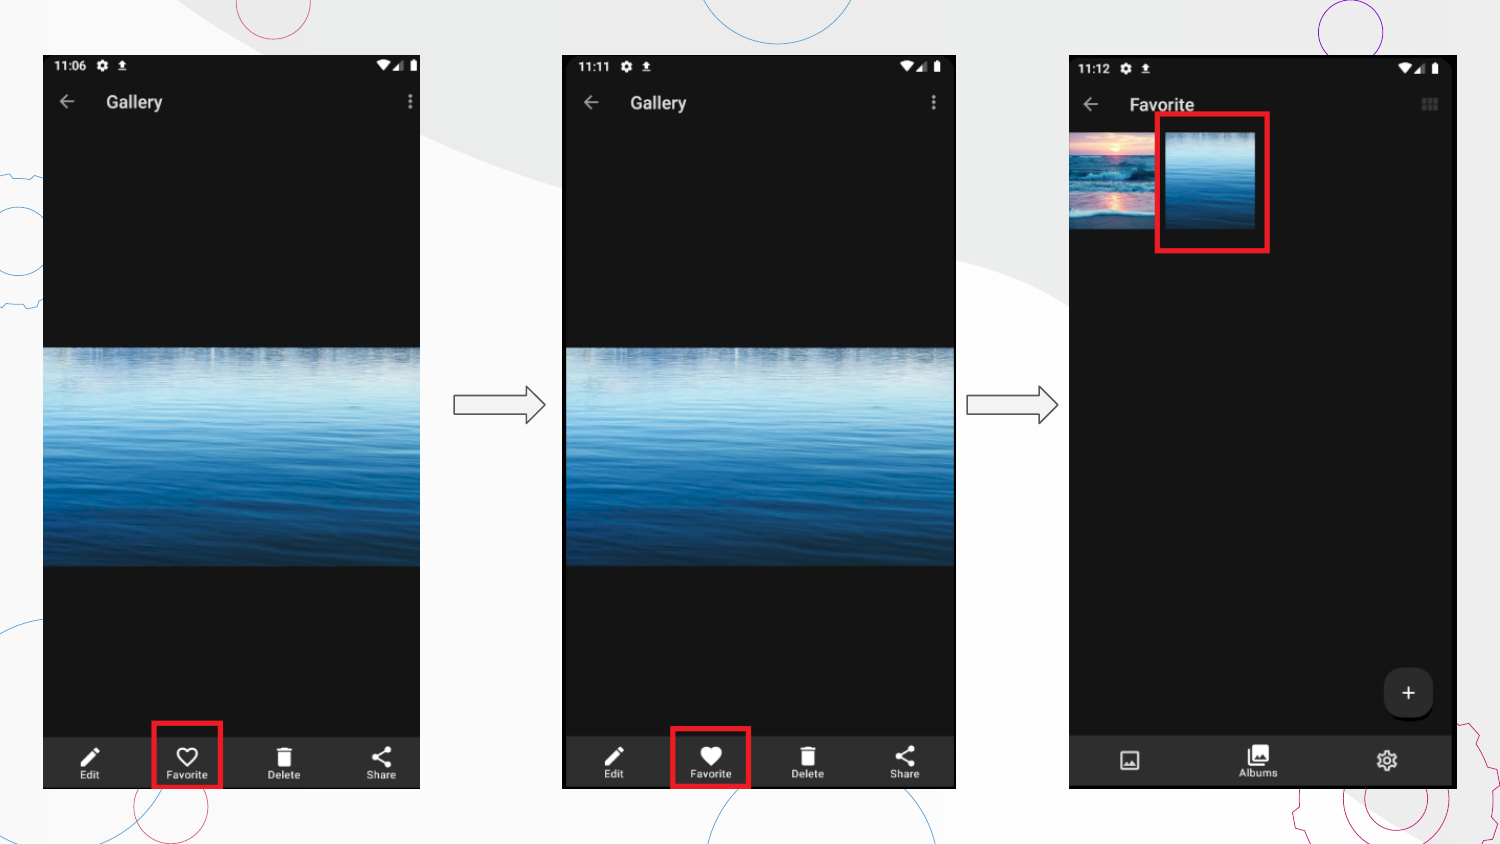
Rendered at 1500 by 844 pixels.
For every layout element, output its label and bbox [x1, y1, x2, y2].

text_box [454, 386, 546, 424]
picture [1069, 54, 1457, 789]
picture [43, 54, 420, 789]
picture [562, 54, 956, 789]
text_box [967, 386, 1058, 424]
